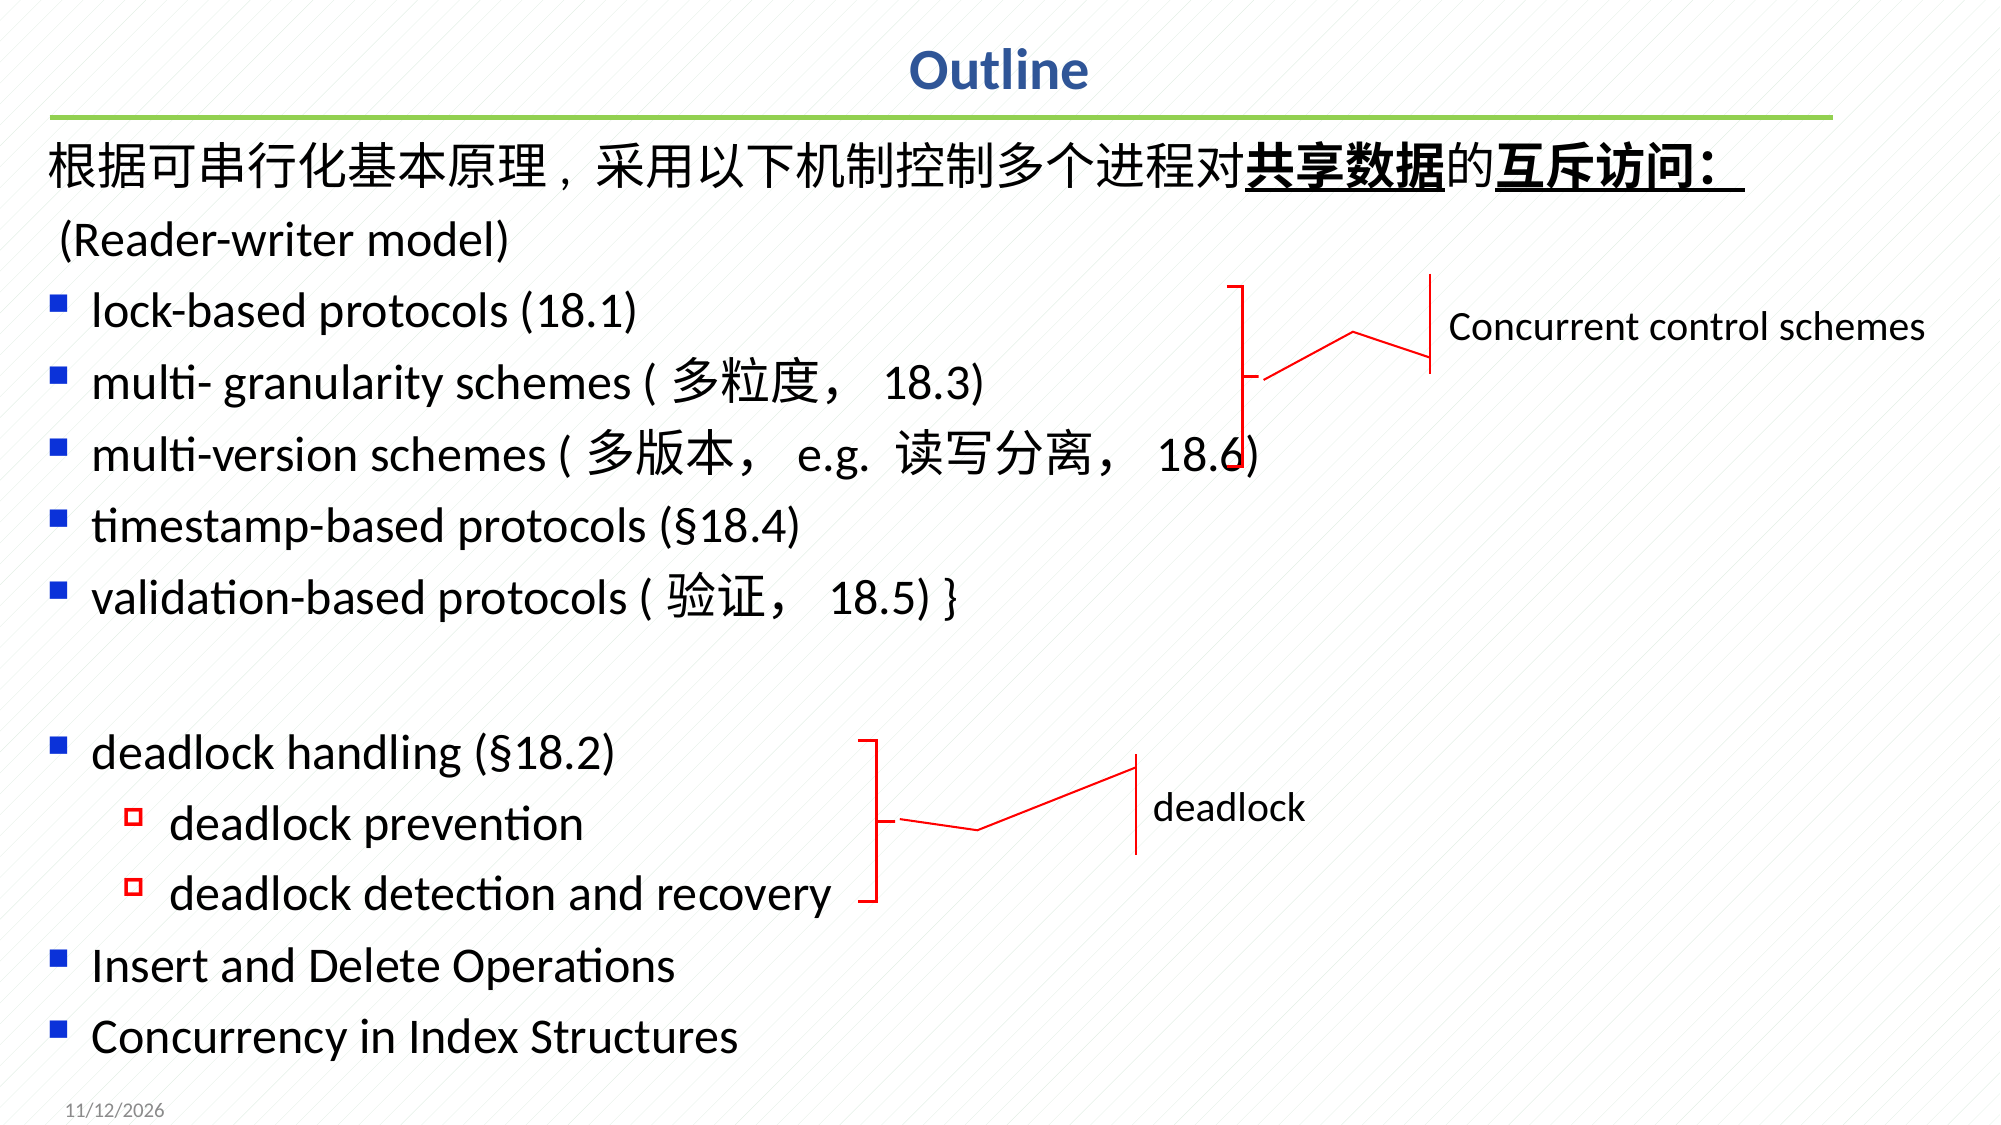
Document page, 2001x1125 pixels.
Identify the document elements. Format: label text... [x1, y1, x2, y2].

list 根据可串行化基本原理, 采用以下机制控制多个进程对共享数据的互斥访问： (Reader-writer model) lock-based protocols (18.1) multi- granularity schemes (多粒度，18.3) multi-version schemes (多版本，e.g. 读写分离，18.6) timestamp-based protocols (§18.4) validation-based protocols (验证，18.5) } deadlock handling (§18.2) deadlock prevention deadlock detection and recovery Insert and Delete Operations Concurrency in Index Structures [32, 126, 1974, 1081]
text_box Concurrent control schemes [1434, 274, 1967, 374]
text_box [1226, 286, 1259, 467]
text_box Concurrent control schemes [1263, 273, 1431, 381]
title Outline [50, 13, 1949, 126]
text_box [857, 740, 896, 902]
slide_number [49, 1079, 500, 1125]
text_box deadlock [899, 754, 1500, 855]
